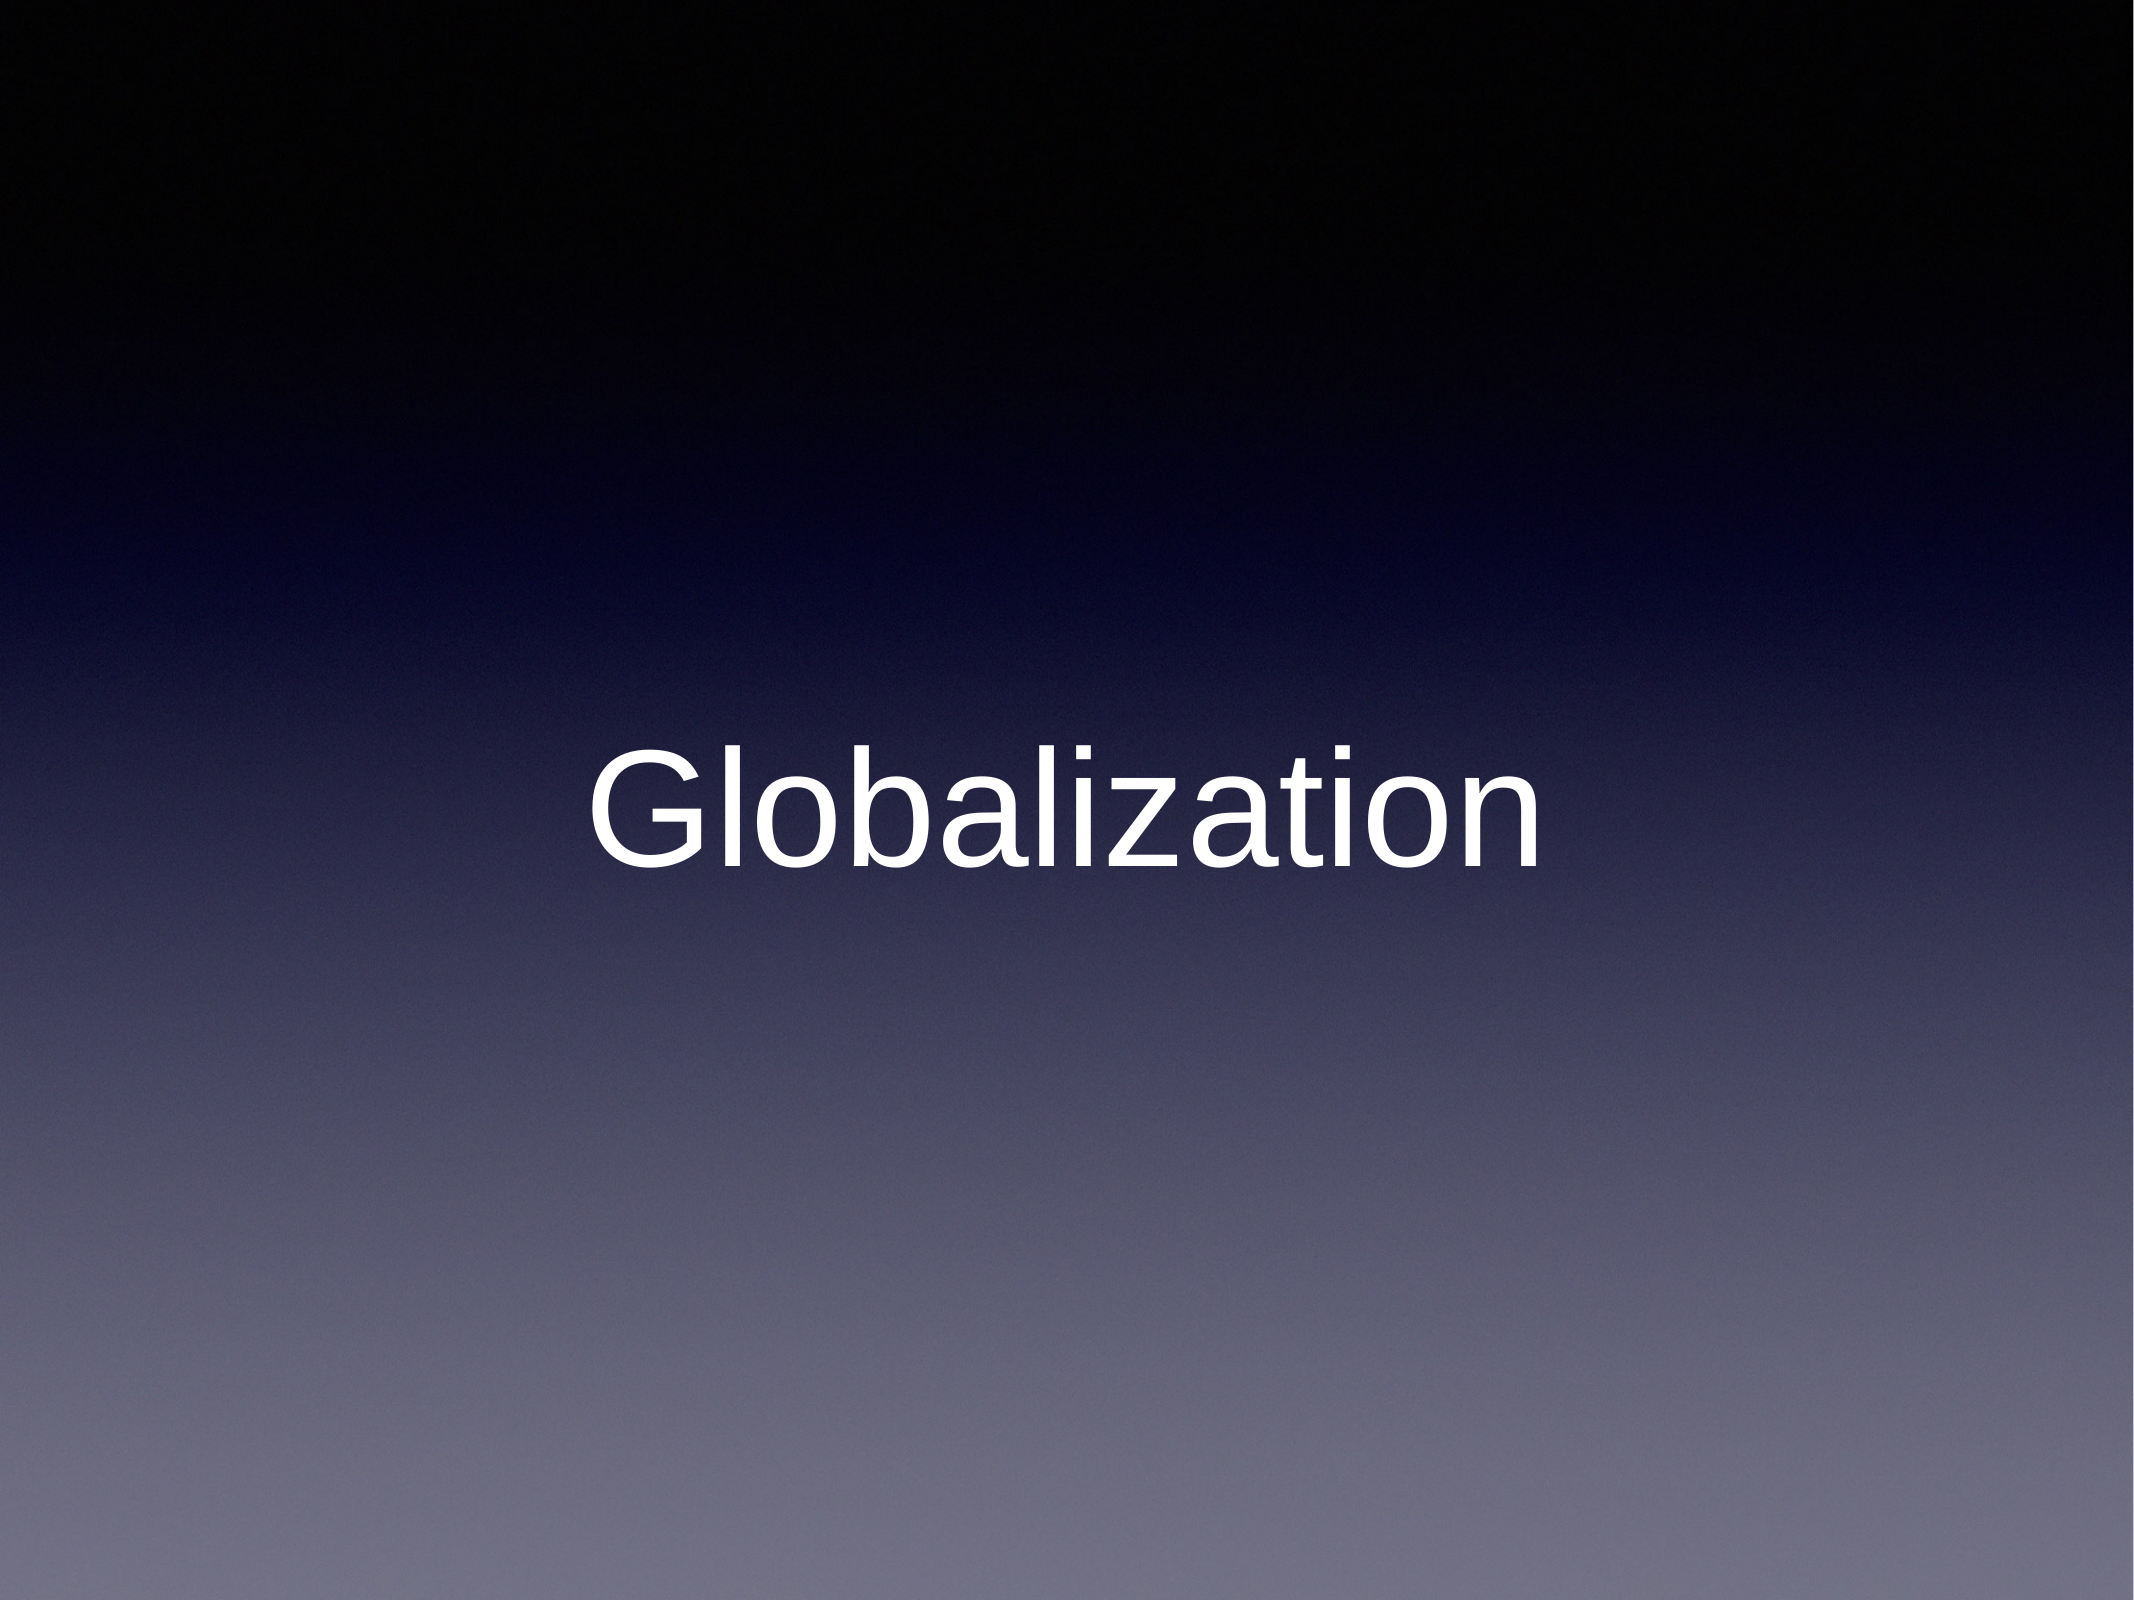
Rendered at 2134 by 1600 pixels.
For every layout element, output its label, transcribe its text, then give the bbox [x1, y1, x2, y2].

text_box Globalization [575, 691, 1557, 909]
picture [0, 0, 2134, 1600]
